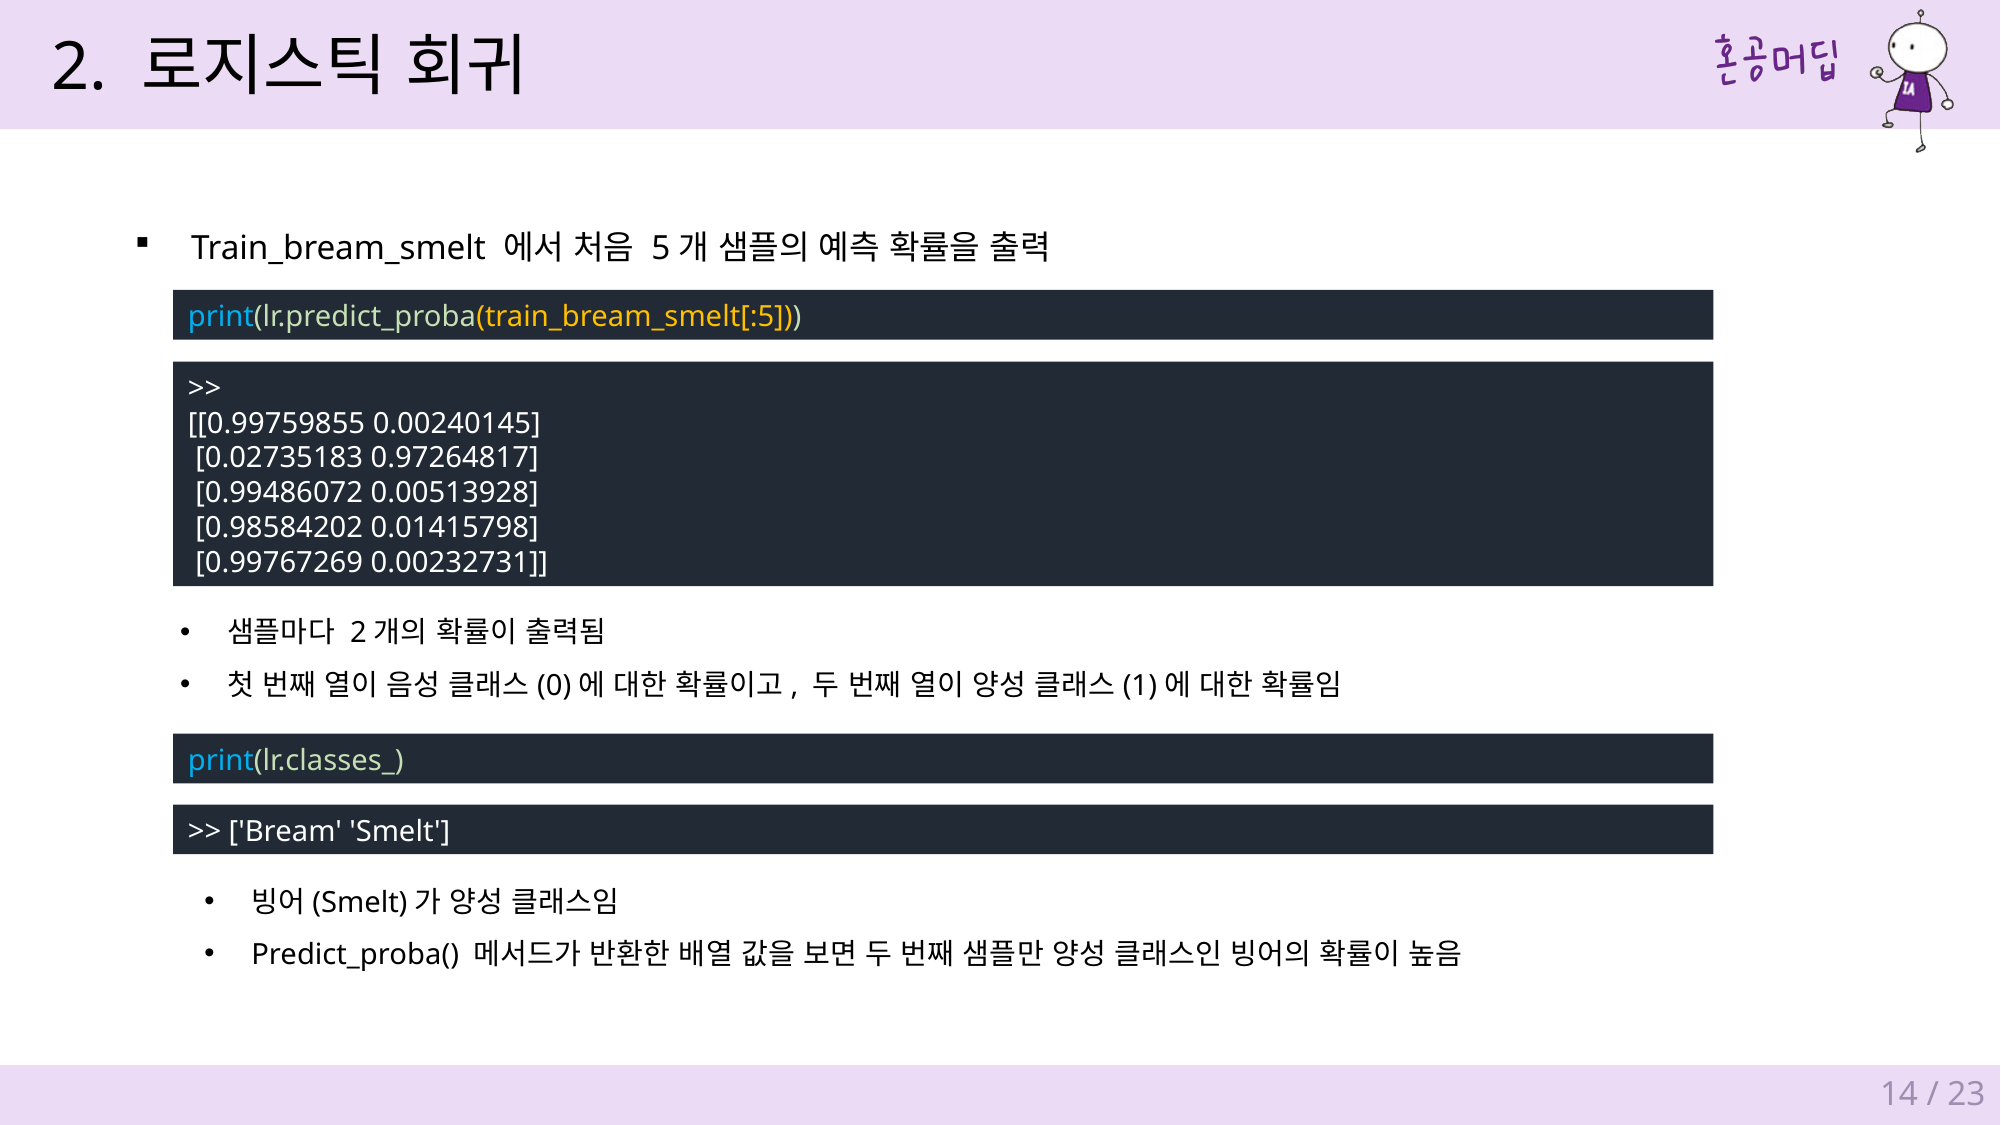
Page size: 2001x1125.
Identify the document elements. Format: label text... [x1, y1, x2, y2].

slide_number 14 / 23 [1550, 1065, 2000, 1125]
text_box 샘플마다 2개의 확률이 출력됨 첫 번째 열이 음성 클래스(0)에 대한 확률이고, 두 번째 열이 양성 클래스(1)에 대한 확률임 [165, 588, 1358, 709]
text_box >> [[0.99759855 0.00240145] [0.02735183 0.97264817] [0.99486072 0.00513928] [0.98584202 0.01415798] [0.99767269 0.00232731]] [173, 361, 1714, 587]
text_box print(lr.classes_) [173, 733, 1714, 784]
text_box >> ['Bream' 'Smelt'] [173, 804, 1714, 855]
text_box 빙어(Smelt)가 양성 클래스임 Predict_proba() 메서드가 반환한 배열 값을 보면 두 번째 샘플만 양성 클래스인 빙어의 확률이 높음 [189, 857, 1479, 978]
text_box Train_bream_smelt 에서 처음 5개 샘플의 예측 확률을 출력 [120, 198, 1066, 274]
picture [1710, 0, 1841, 130]
text_box 2. 로지스틱 회귀 [36, 15, 544, 110]
picture [1868, 7, 1956, 155]
text_box print(lr.predict_proba(train_bream_smelt[:5])) [173, 289, 1714, 340]
